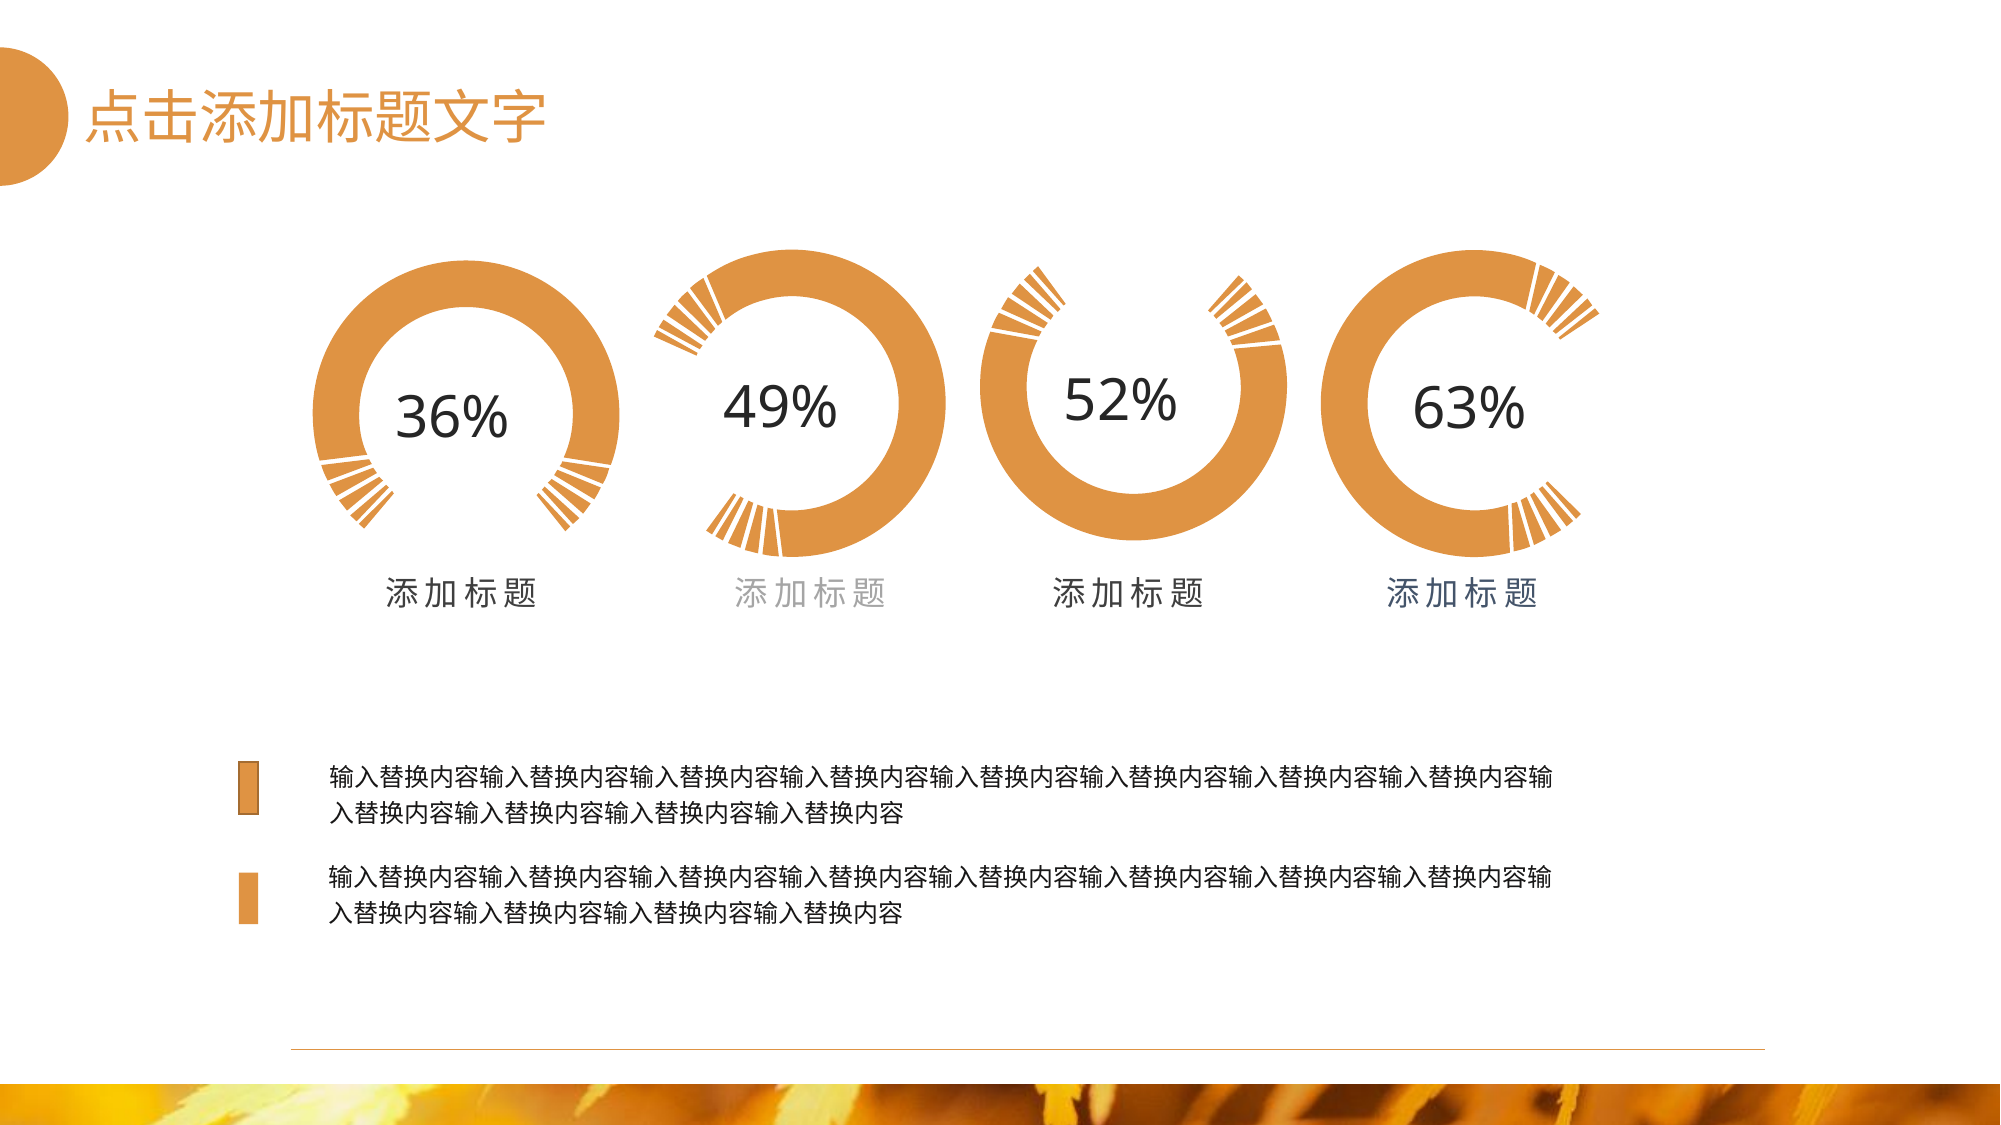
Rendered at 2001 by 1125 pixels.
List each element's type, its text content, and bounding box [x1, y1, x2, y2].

text_box [238, 761, 259, 815]
picture [0, 1084, 2000, 1125]
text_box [0, 47, 609, 186]
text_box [312, 232, 1600, 621]
text_box 输入替换内容输入替换内容输入替换内容输入替换内容输入替换内容输入替换内容输入替换内容输入替换内容输入替换内容输入替换内容输入替换内容输入替换内容 [313, 848, 1575, 971]
text_box [238, 872, 259, 925]
text_box 输入替换内容输入替换内容输入替换内容输入替换内容输入替换内容输入替换内容输入替换内容输入替换内容输入替换内容输入替换内容输入替换内容输入替换内容 [314, 747, 1576, 871]
